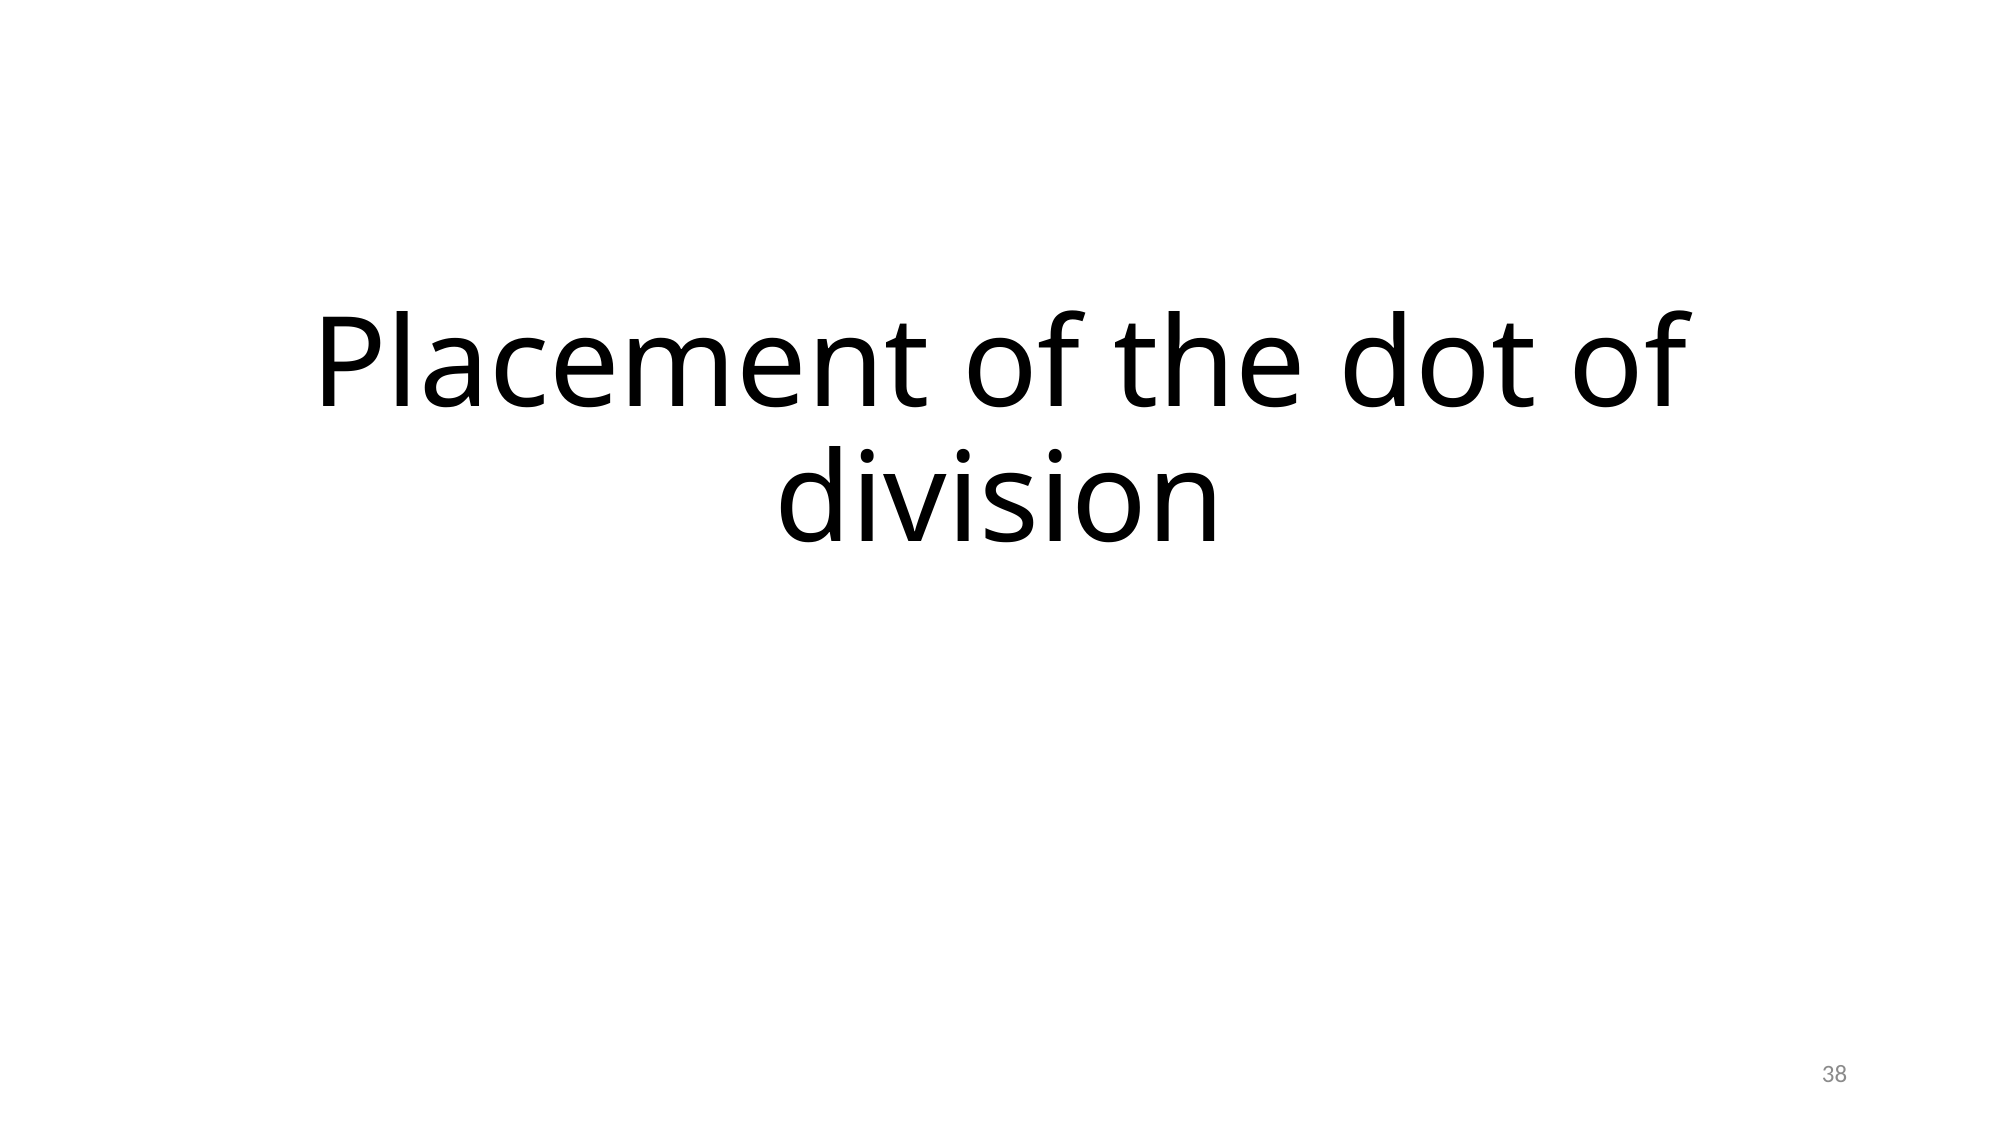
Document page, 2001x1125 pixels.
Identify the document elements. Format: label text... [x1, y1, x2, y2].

title Placement of the dot of division [249, 184, 1750, 576]
slide_number 38 [1412, 1042, 1863, 1103]
